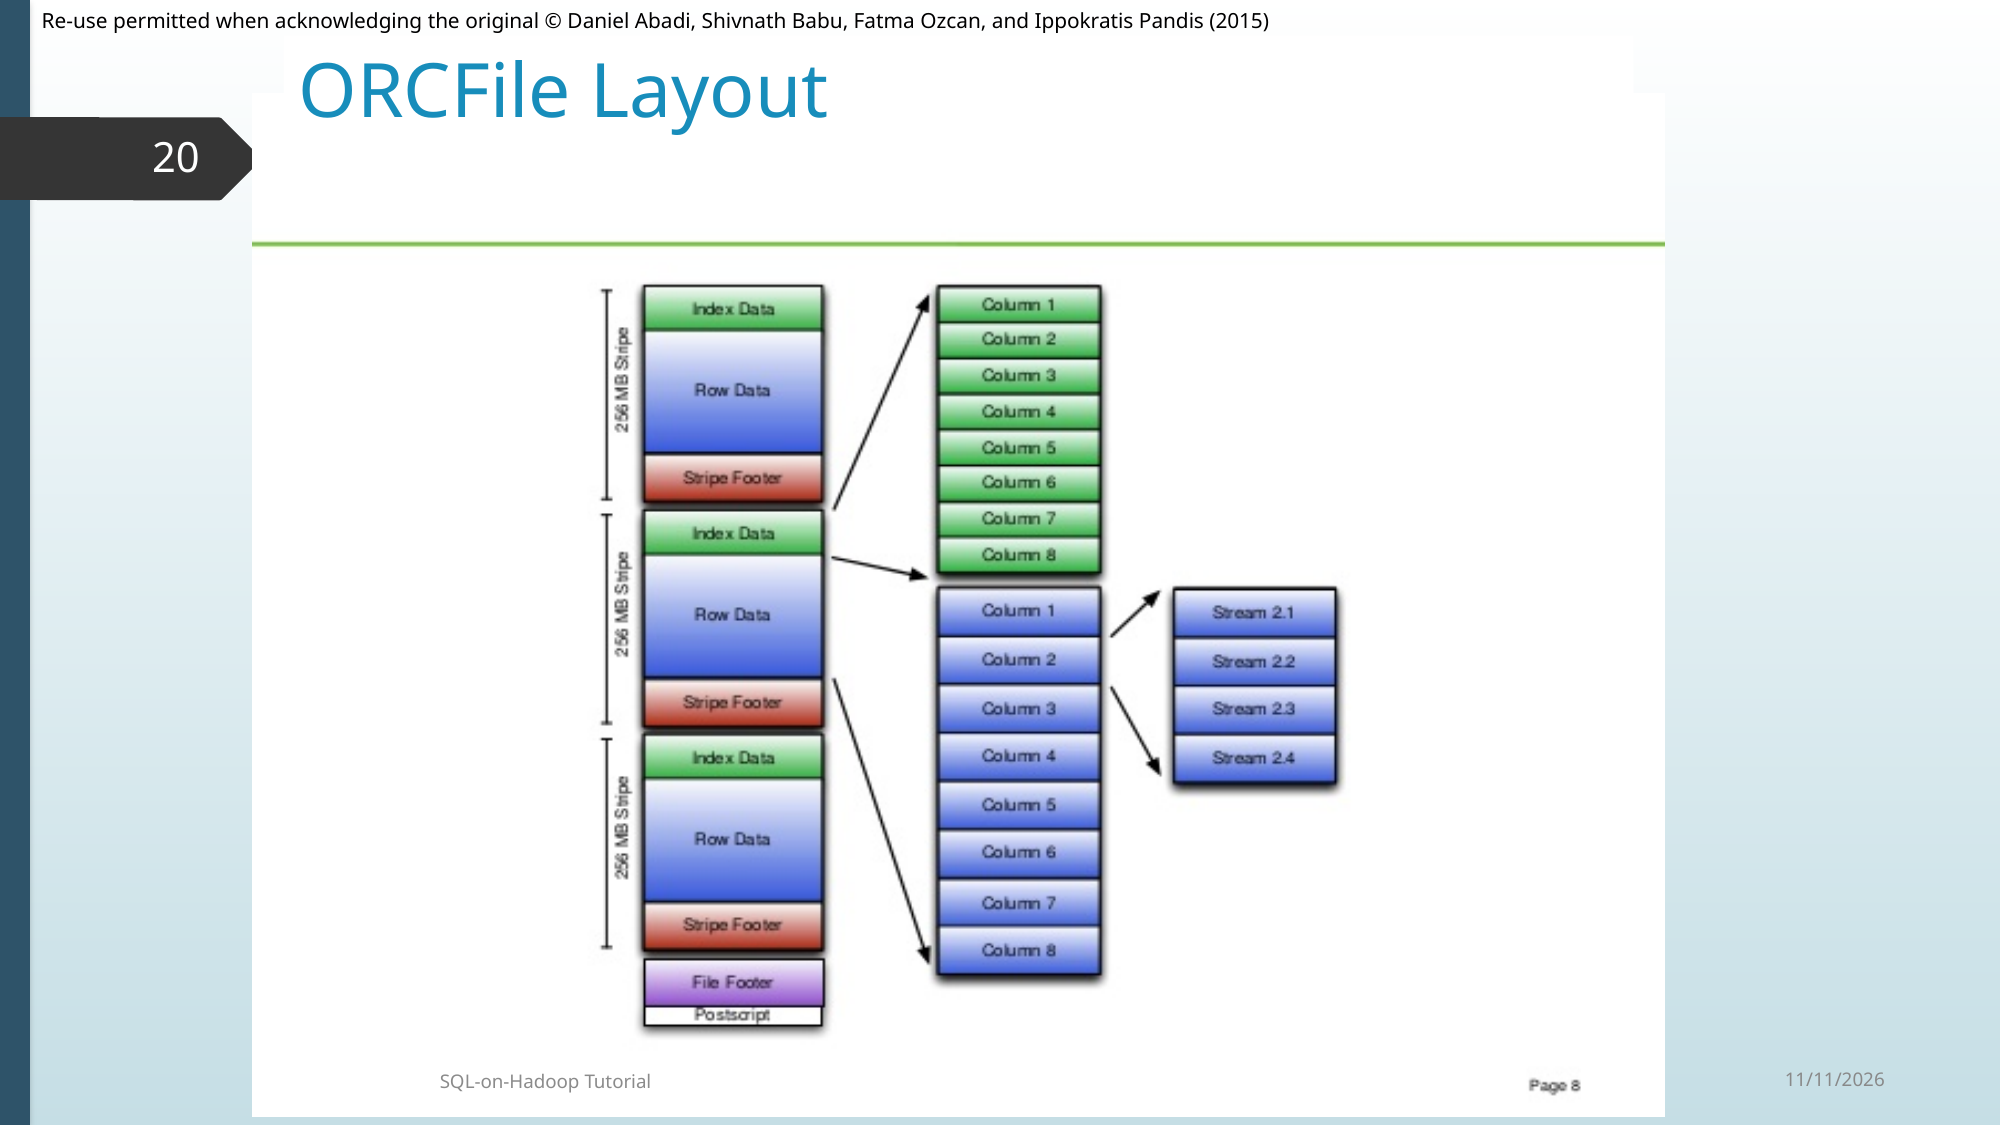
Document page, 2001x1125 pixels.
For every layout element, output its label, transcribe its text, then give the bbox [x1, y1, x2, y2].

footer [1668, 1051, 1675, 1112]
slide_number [1711, 1050, 1900, 1112]
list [252, 93, 1665, 1117]
slide_number 20 [87, 129, 216, 189]
title ORCFile Layout [283, 35, 1634, 93]
